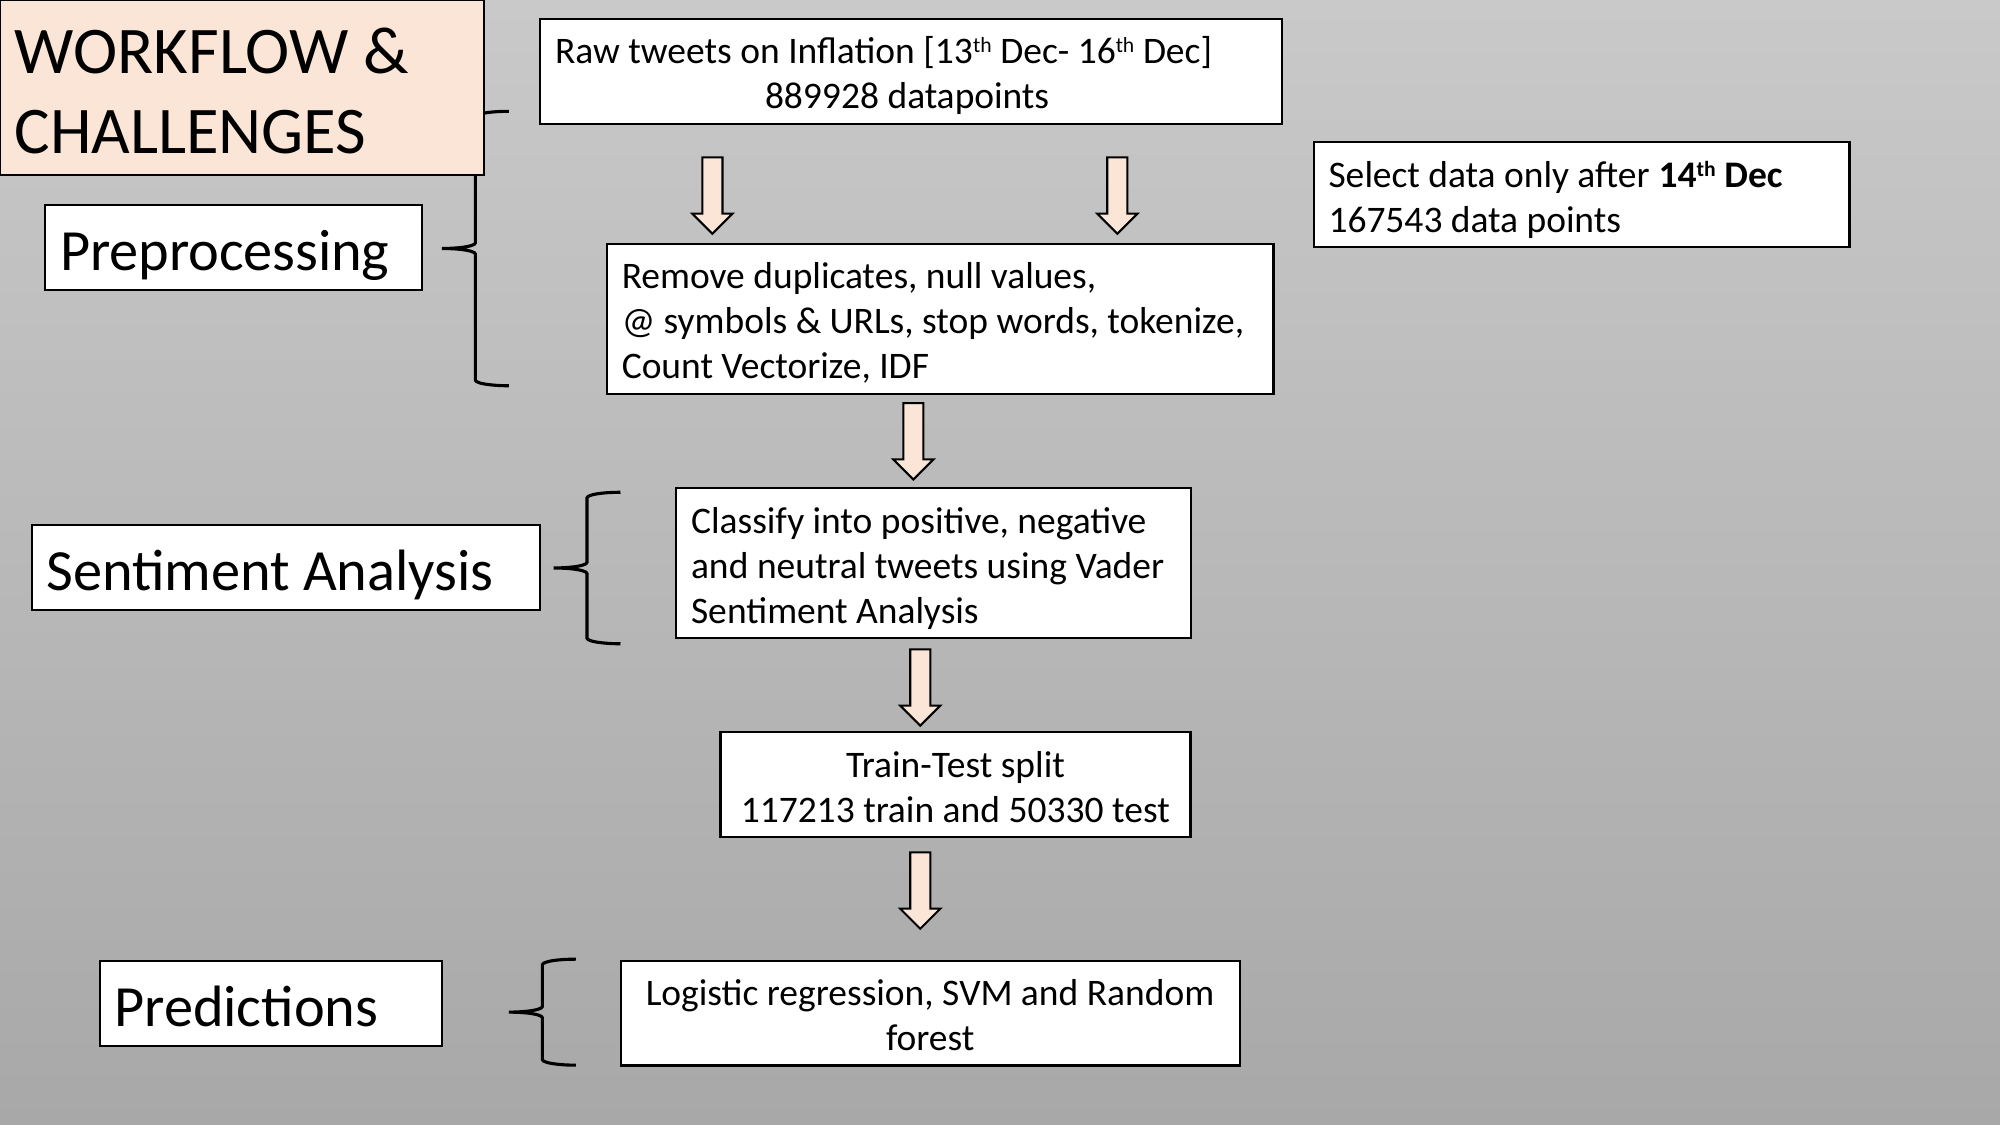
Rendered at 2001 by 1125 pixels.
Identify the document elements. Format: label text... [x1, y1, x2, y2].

text_box [1094, 156, 1140, 236]
text_box [441, 110, 509, 387]
text_box Select data only after 14th Dec 167543 data points [1313, 141, 1851, 248]
text_box Remove duplicates, null values, @ symbols & URLs, stop words, tokenize, Count Vectorize, IDF [606, 243, 1275, 395]
text_box Predictions [99, 960, 443, 1047]
text_box [890, 402, 936, 481]
text_box Raw tweets on Inflation [13th Dec- 16th Dec] 889928 datapoints [539, 18, 1283, 125]
text_box Train-Test split 117213 train and 50330 test [719, 731, 1192, 838]
text_box [508, 958, 576, 1066]
text_box [689, 156, 736, 236]
text_box [897, 851, 943, 931]
text_box WORKFLOW & CHALLENGES [0, 0, 485, 176]
text_box Logistic regression, SVM and Random forest [620, 960, 1241, 1067]
text_box Preprocessing [44, 204, 423, 291]
text_box [553, 491, 621, 645]
text_box [897, 648, 943, 728]
text_box Classify into positive, negative and neutral tweets using Vader Sentiment Analysis [675, 487, 1192, 639]
text_box Sentiment Analysis [31, 524, 541, 611]
